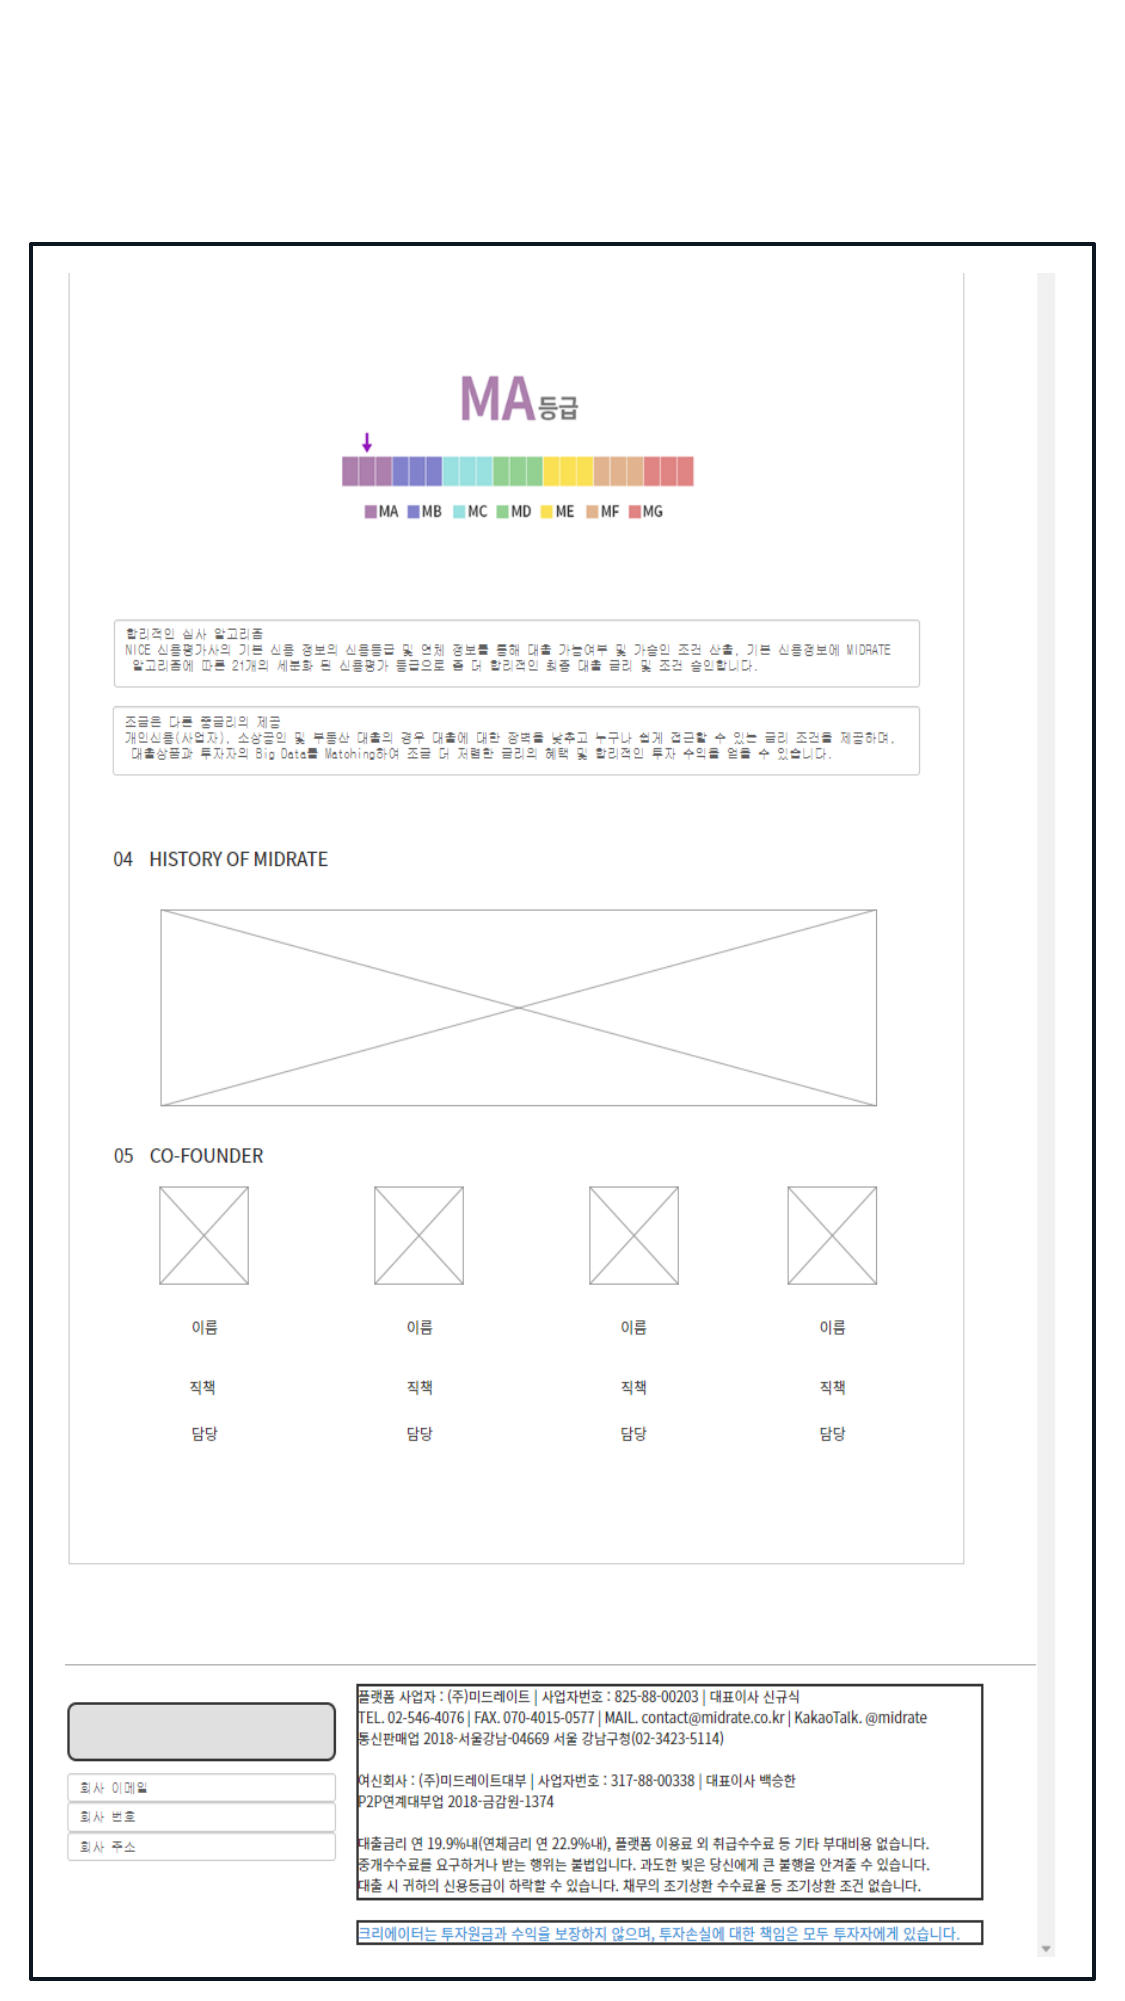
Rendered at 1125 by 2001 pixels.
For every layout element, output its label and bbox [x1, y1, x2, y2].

picture [64, 273, 1061, 1957]
text_box [29, 242, 1096, 1981]
